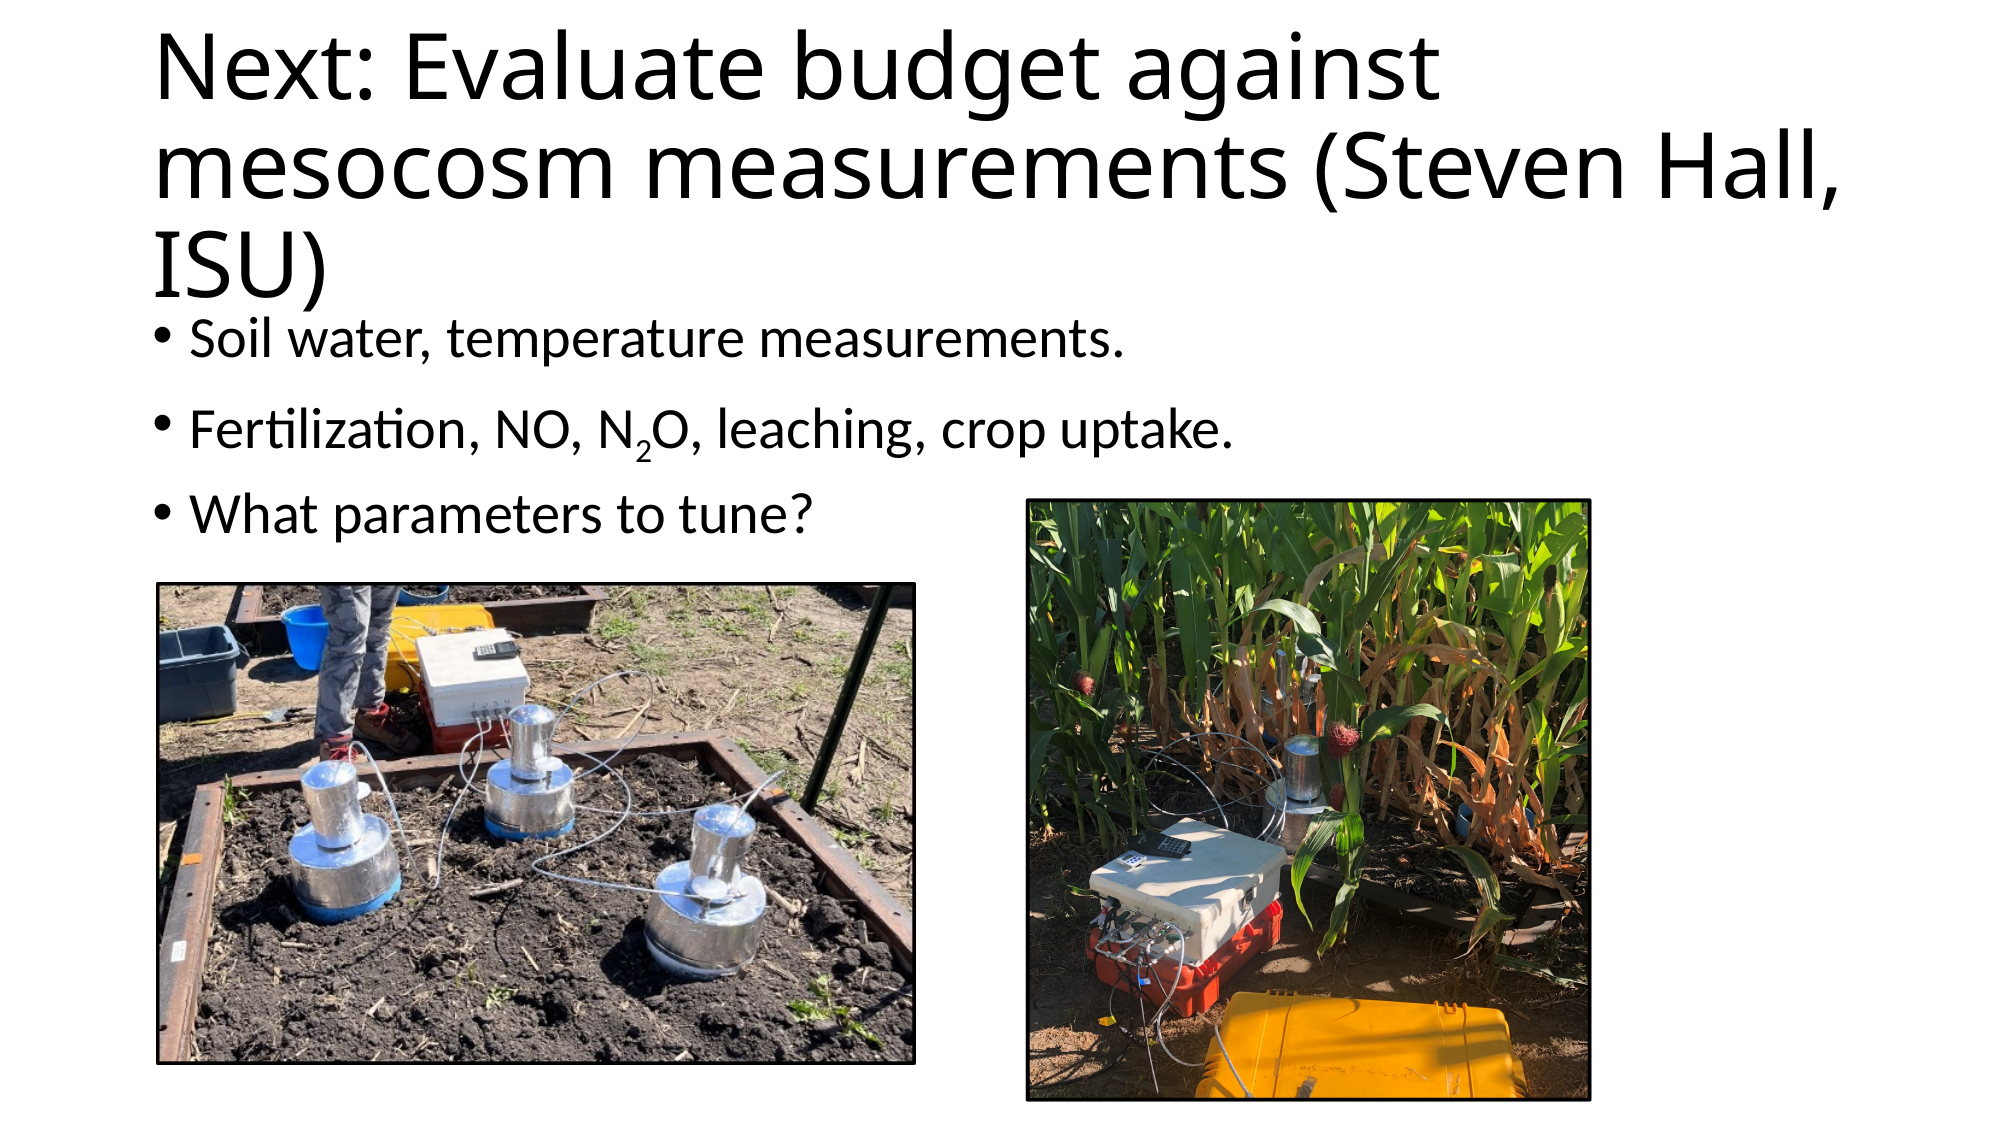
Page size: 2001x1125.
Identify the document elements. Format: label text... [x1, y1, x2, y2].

list Soil water, temperature measurements. Fertilization, NO, N2O, leaching, crop uptake. What parameters to tune? [137, 299, 1863, 1014]
picture [1025, 497, 1592, 1102]
title Next: Evaluate budget against mesocosm measurements (Steven Hall, ISU) [137, 59, 1863, 278]
picture [156, 582, 916, 1066]
